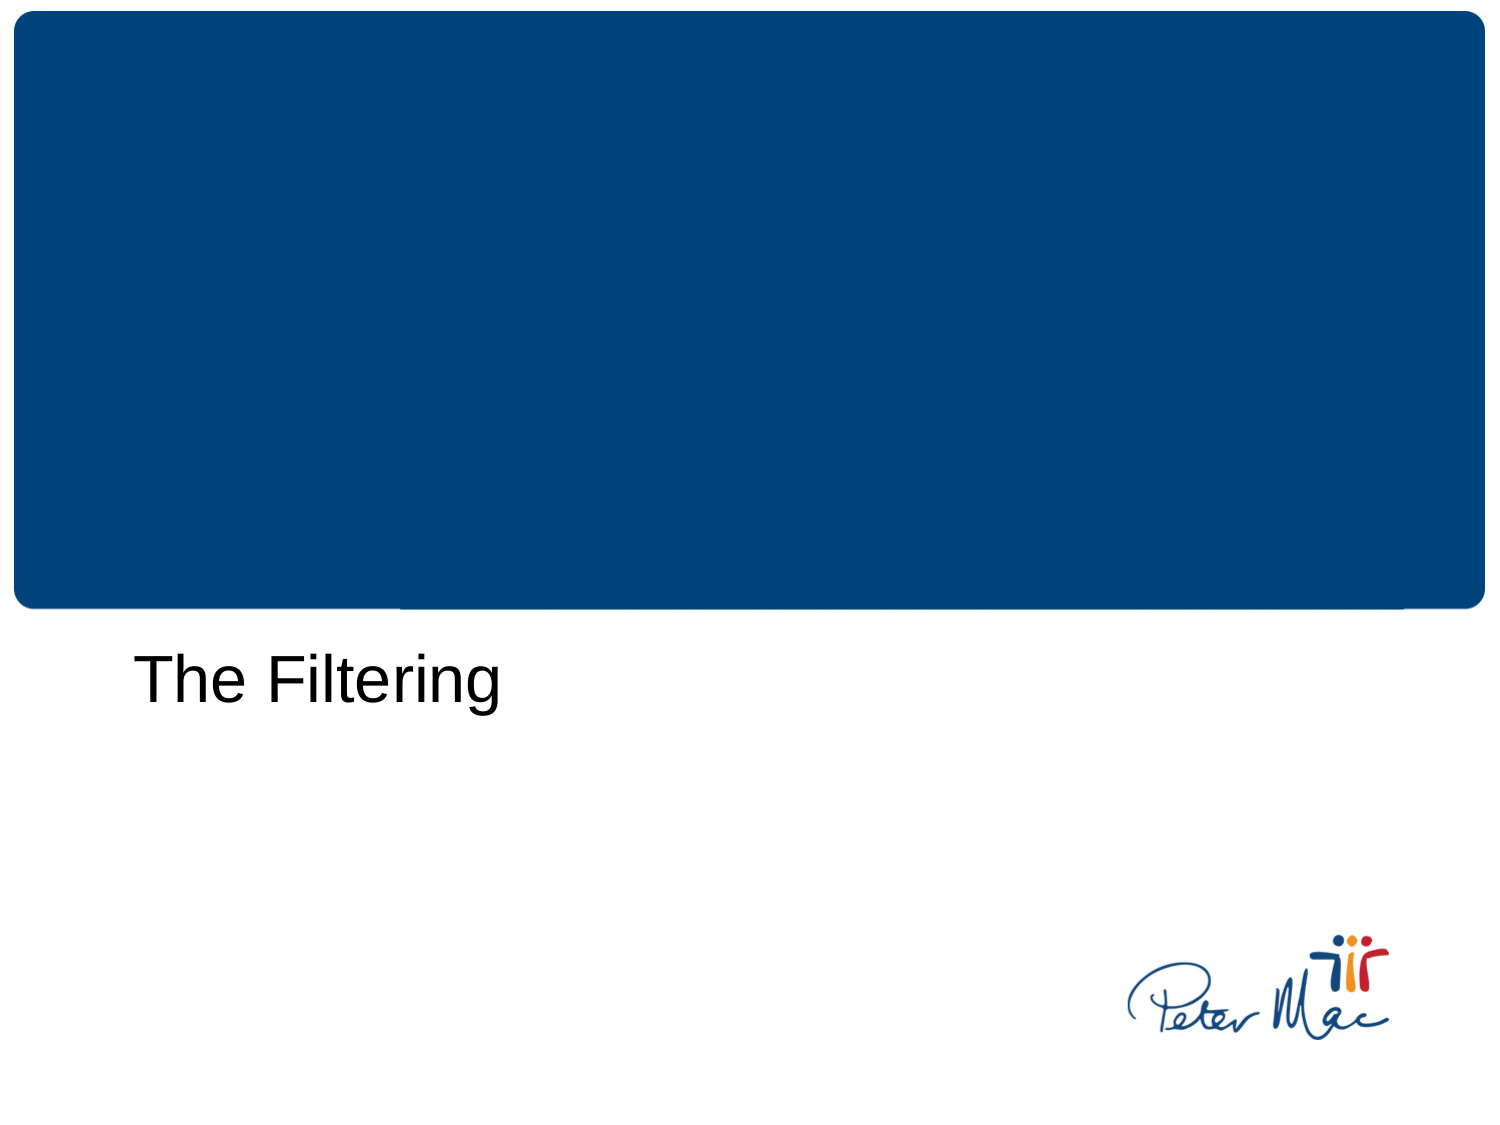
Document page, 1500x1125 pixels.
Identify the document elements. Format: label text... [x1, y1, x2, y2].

list The Filtering [118, 476, 1394, 723]
picture [0, 0, 1500, 1125]
